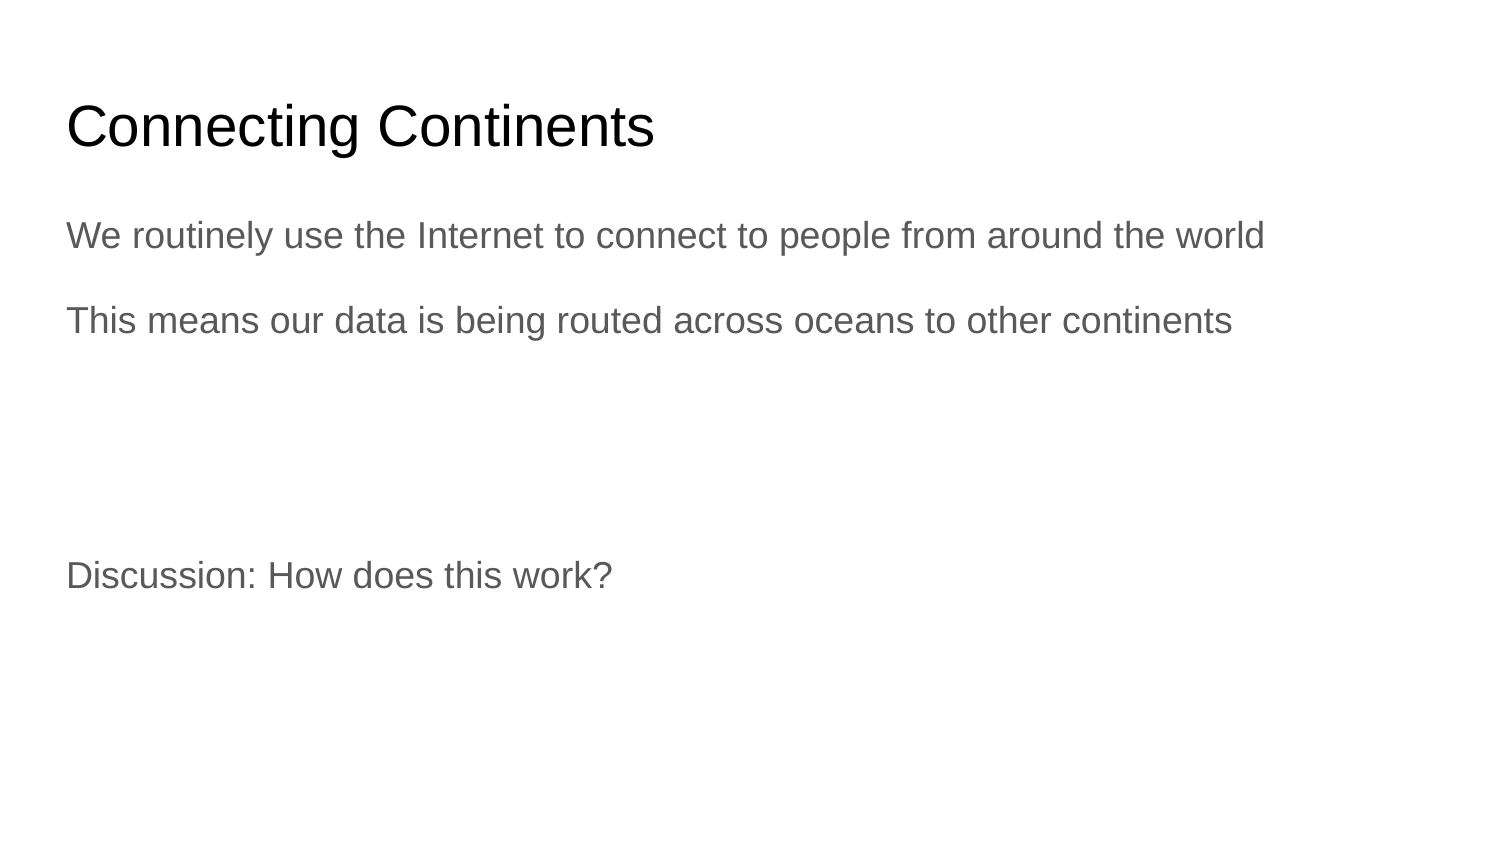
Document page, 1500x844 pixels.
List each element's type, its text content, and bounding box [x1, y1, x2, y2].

title Connecting Continents [51, 72, 1449, 167]
list We routinely use the Internet to connect to people from around the world This means our data is being routed across oceans to other continents Discussion: How does this work? [51, 189, 1449, 750]
